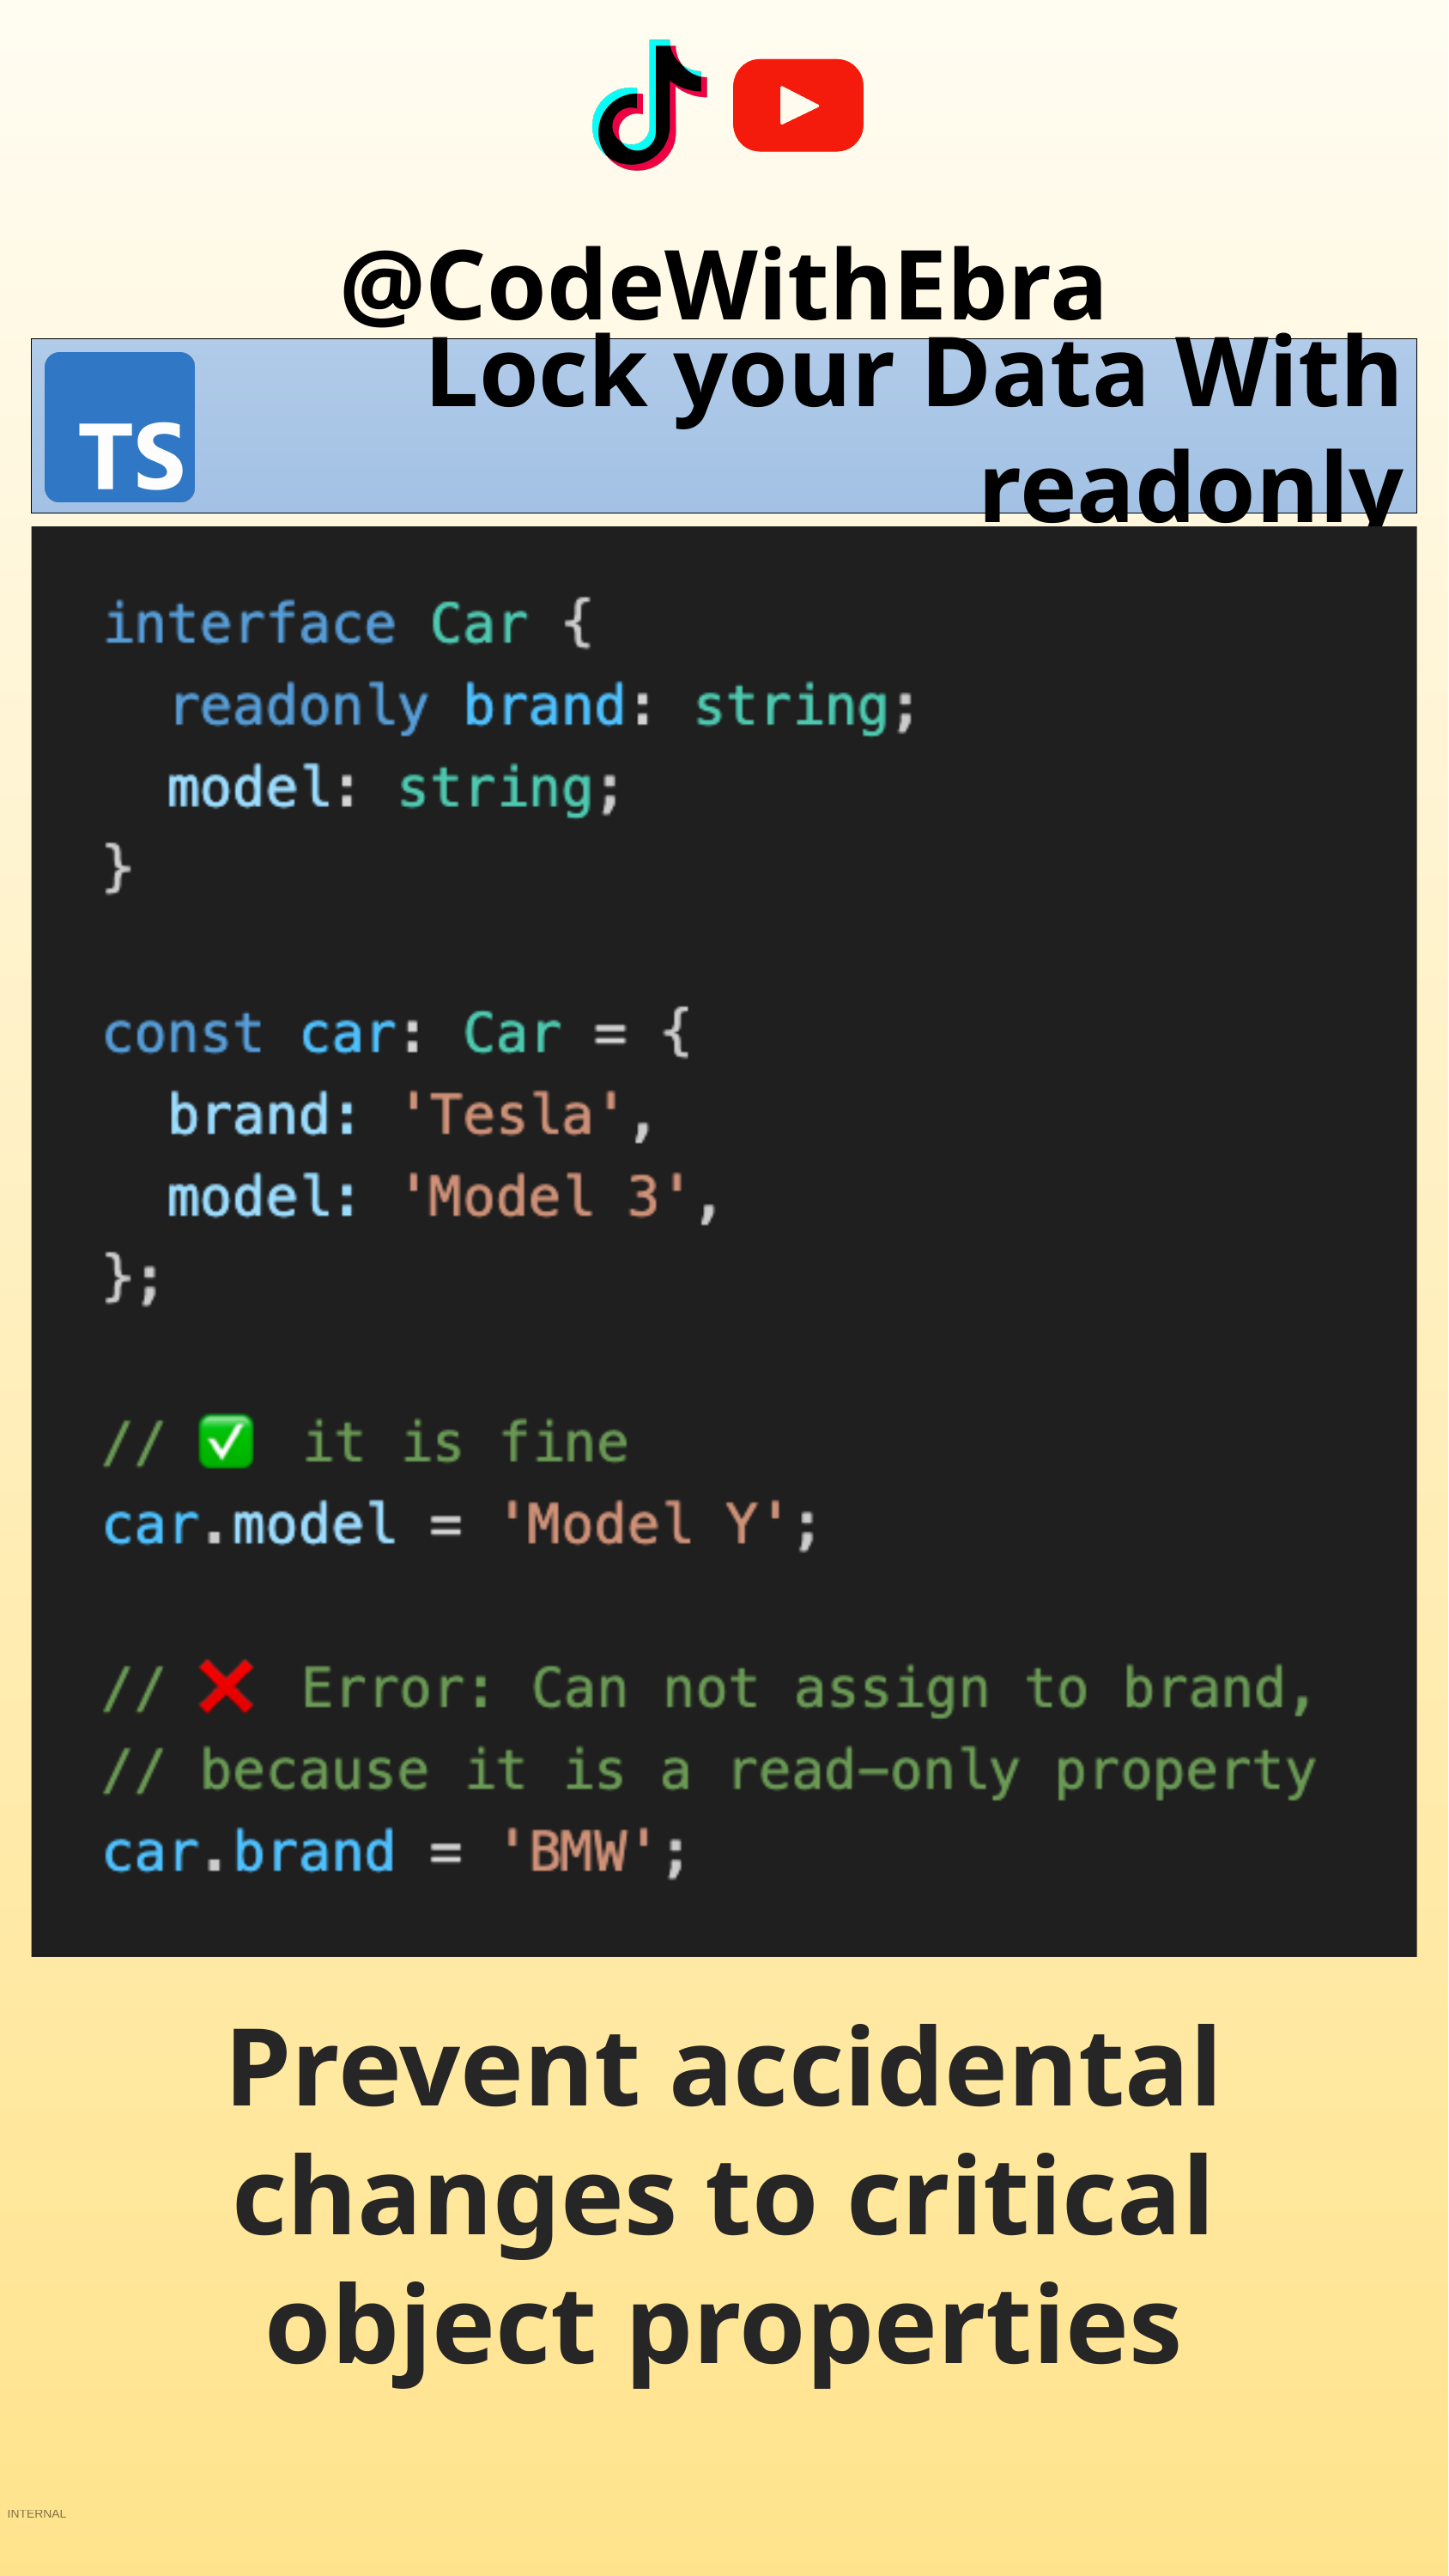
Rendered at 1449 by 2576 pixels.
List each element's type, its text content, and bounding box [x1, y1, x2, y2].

picture [733, 39, 864, 171]
picture [45, 352, 195, 502]
picture [585, 39, 715, 171]
text_box Lock your Data With readonly [31, 338, 1417, 513]
text_box Prevent accidental changes to critical object properties [47, 1992, 1401, 2269]
picture [31, 526, 1417, 1957]
